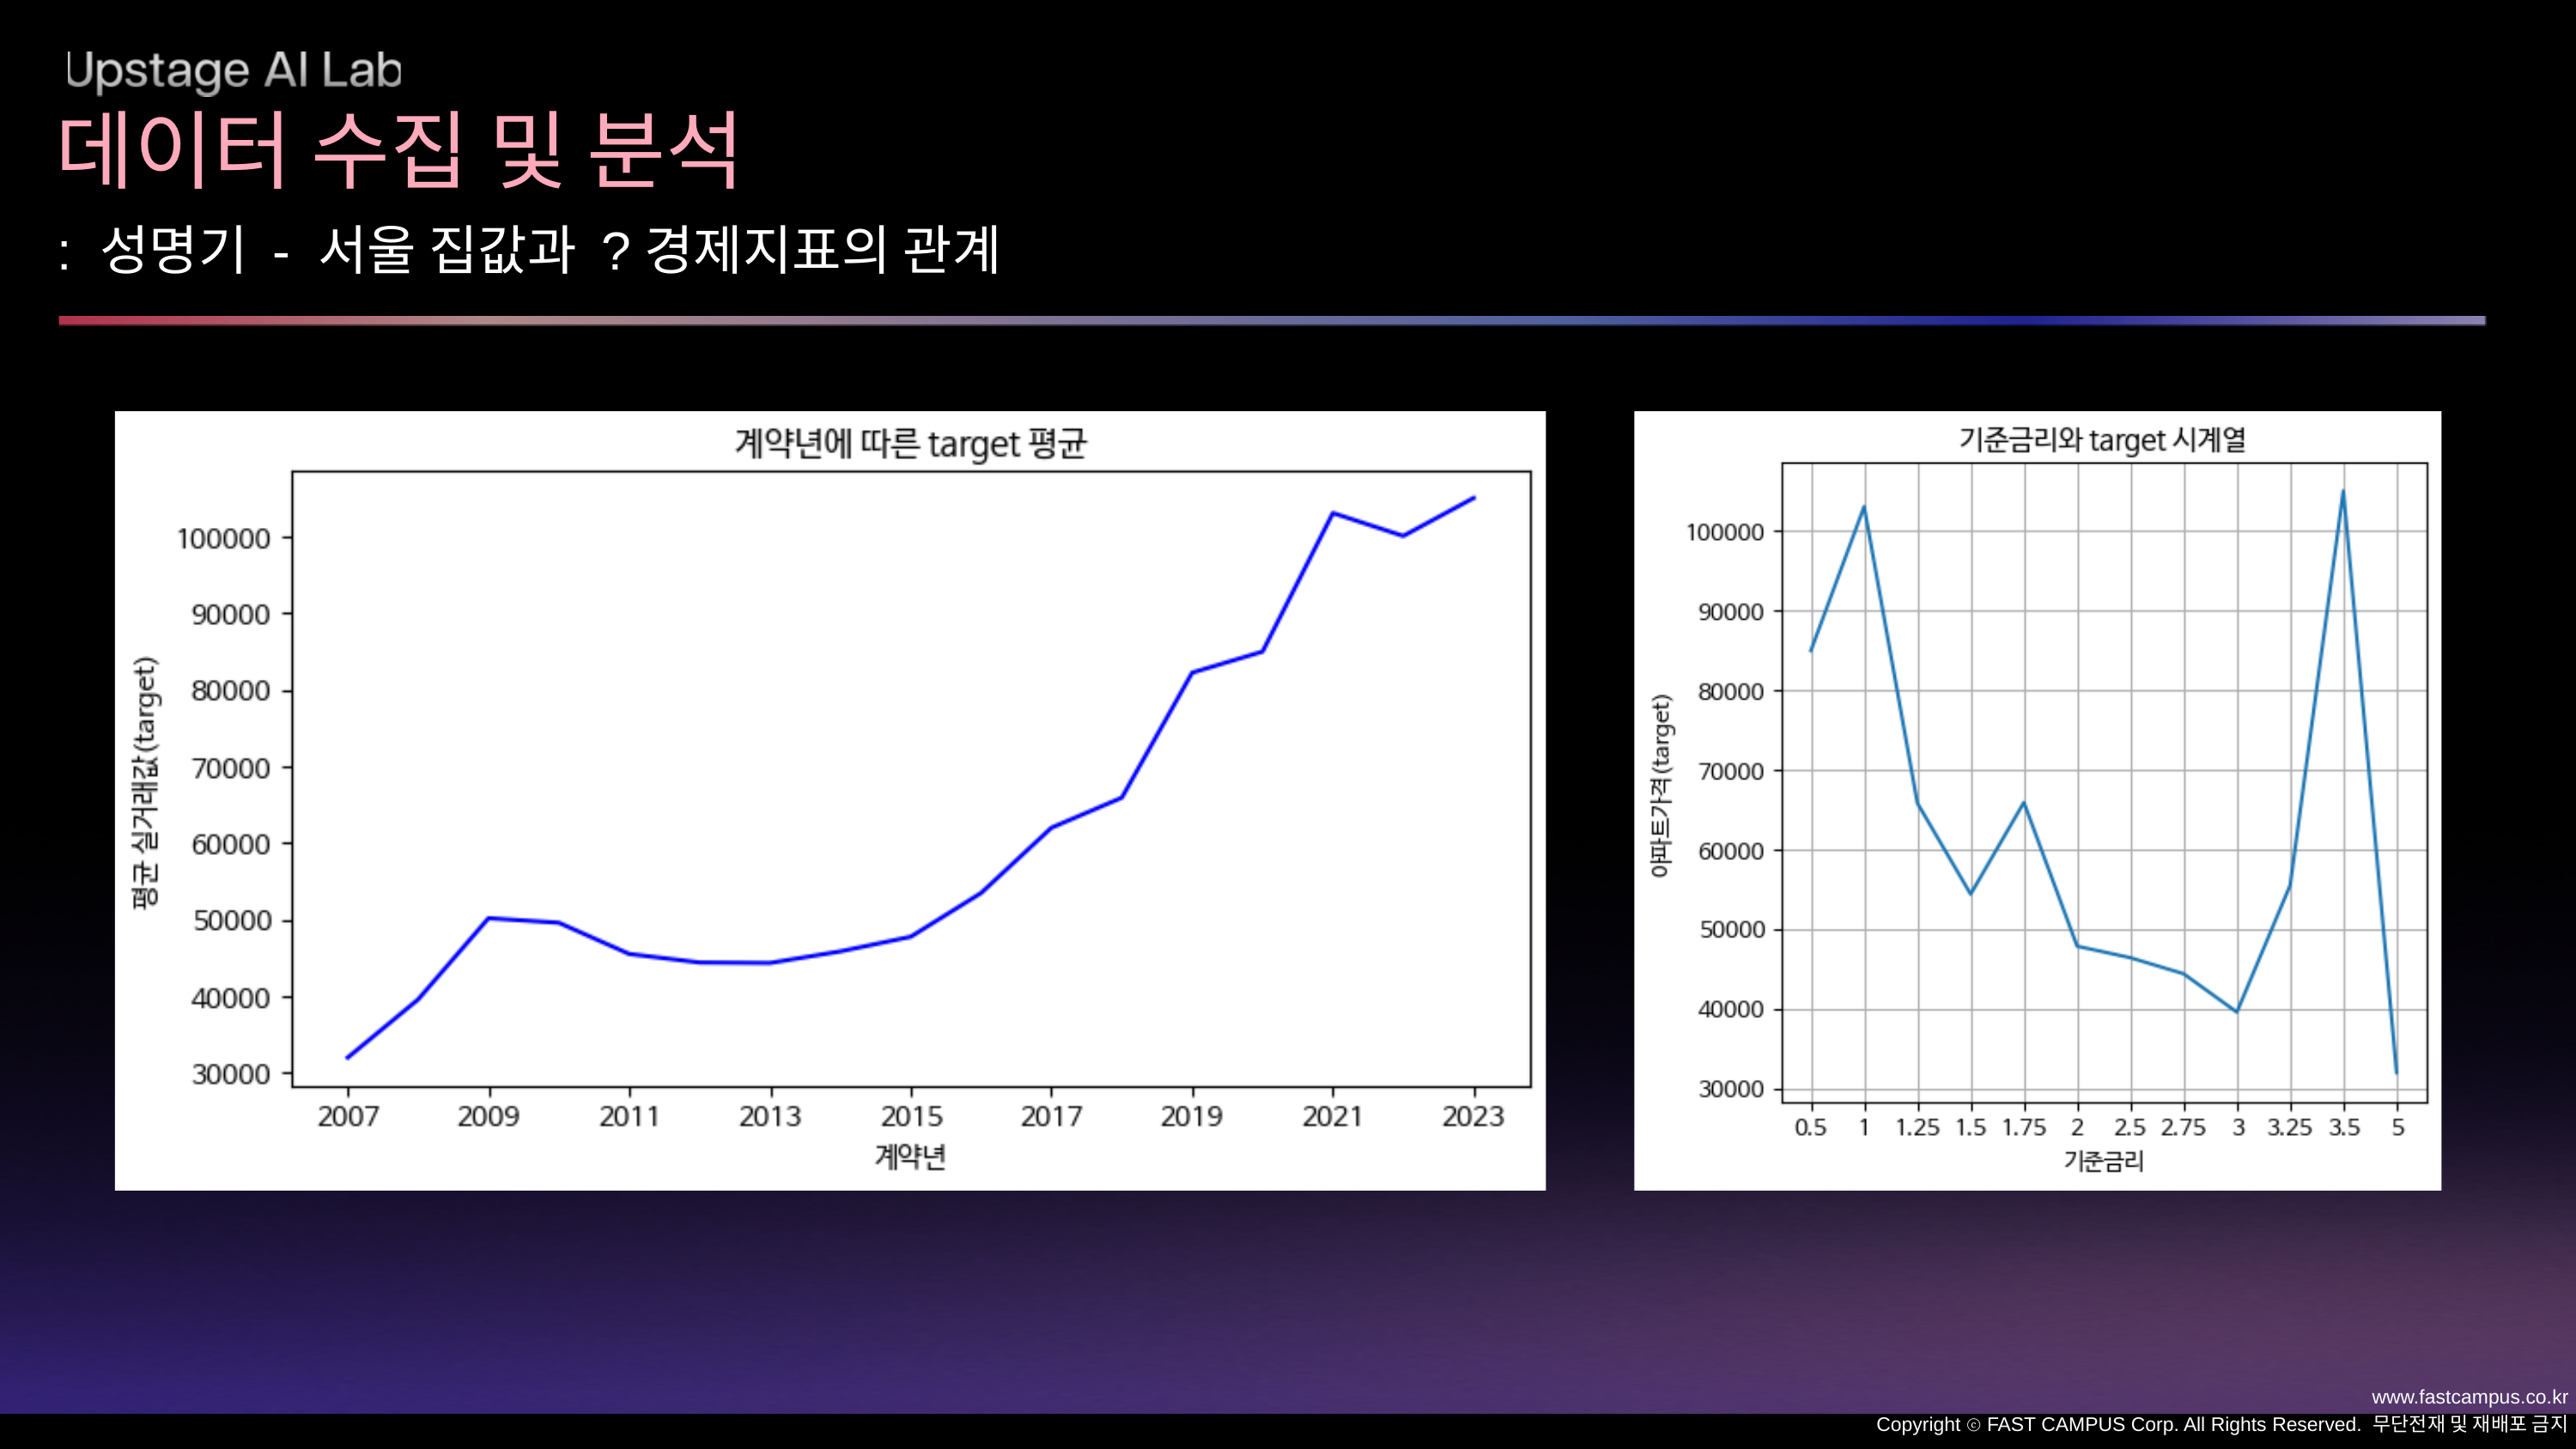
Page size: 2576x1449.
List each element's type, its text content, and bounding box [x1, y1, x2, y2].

text_box www.fastcampus.co.kr Copyright ⓒ FAST CAMPUS Corp. All Rights Reserved. 무단전재 및 재배포 금지 [1728, 1380, 2569, 1436]
text_box [0, 766, 2576, 1414]
text_box : 성명기 - 서울 집값과 ?경제지표의 관계 [57, 216, 1489, 281]
text_box [114, 411, 1546, 1191]
text_box [1634, 411, 2442, 1191]
text_box [68, 52, 401, 97]
text_box [58, 316, 2487, 326]
text_box 데이터 수집 및 분석 [55, 97, 1309, 200]
